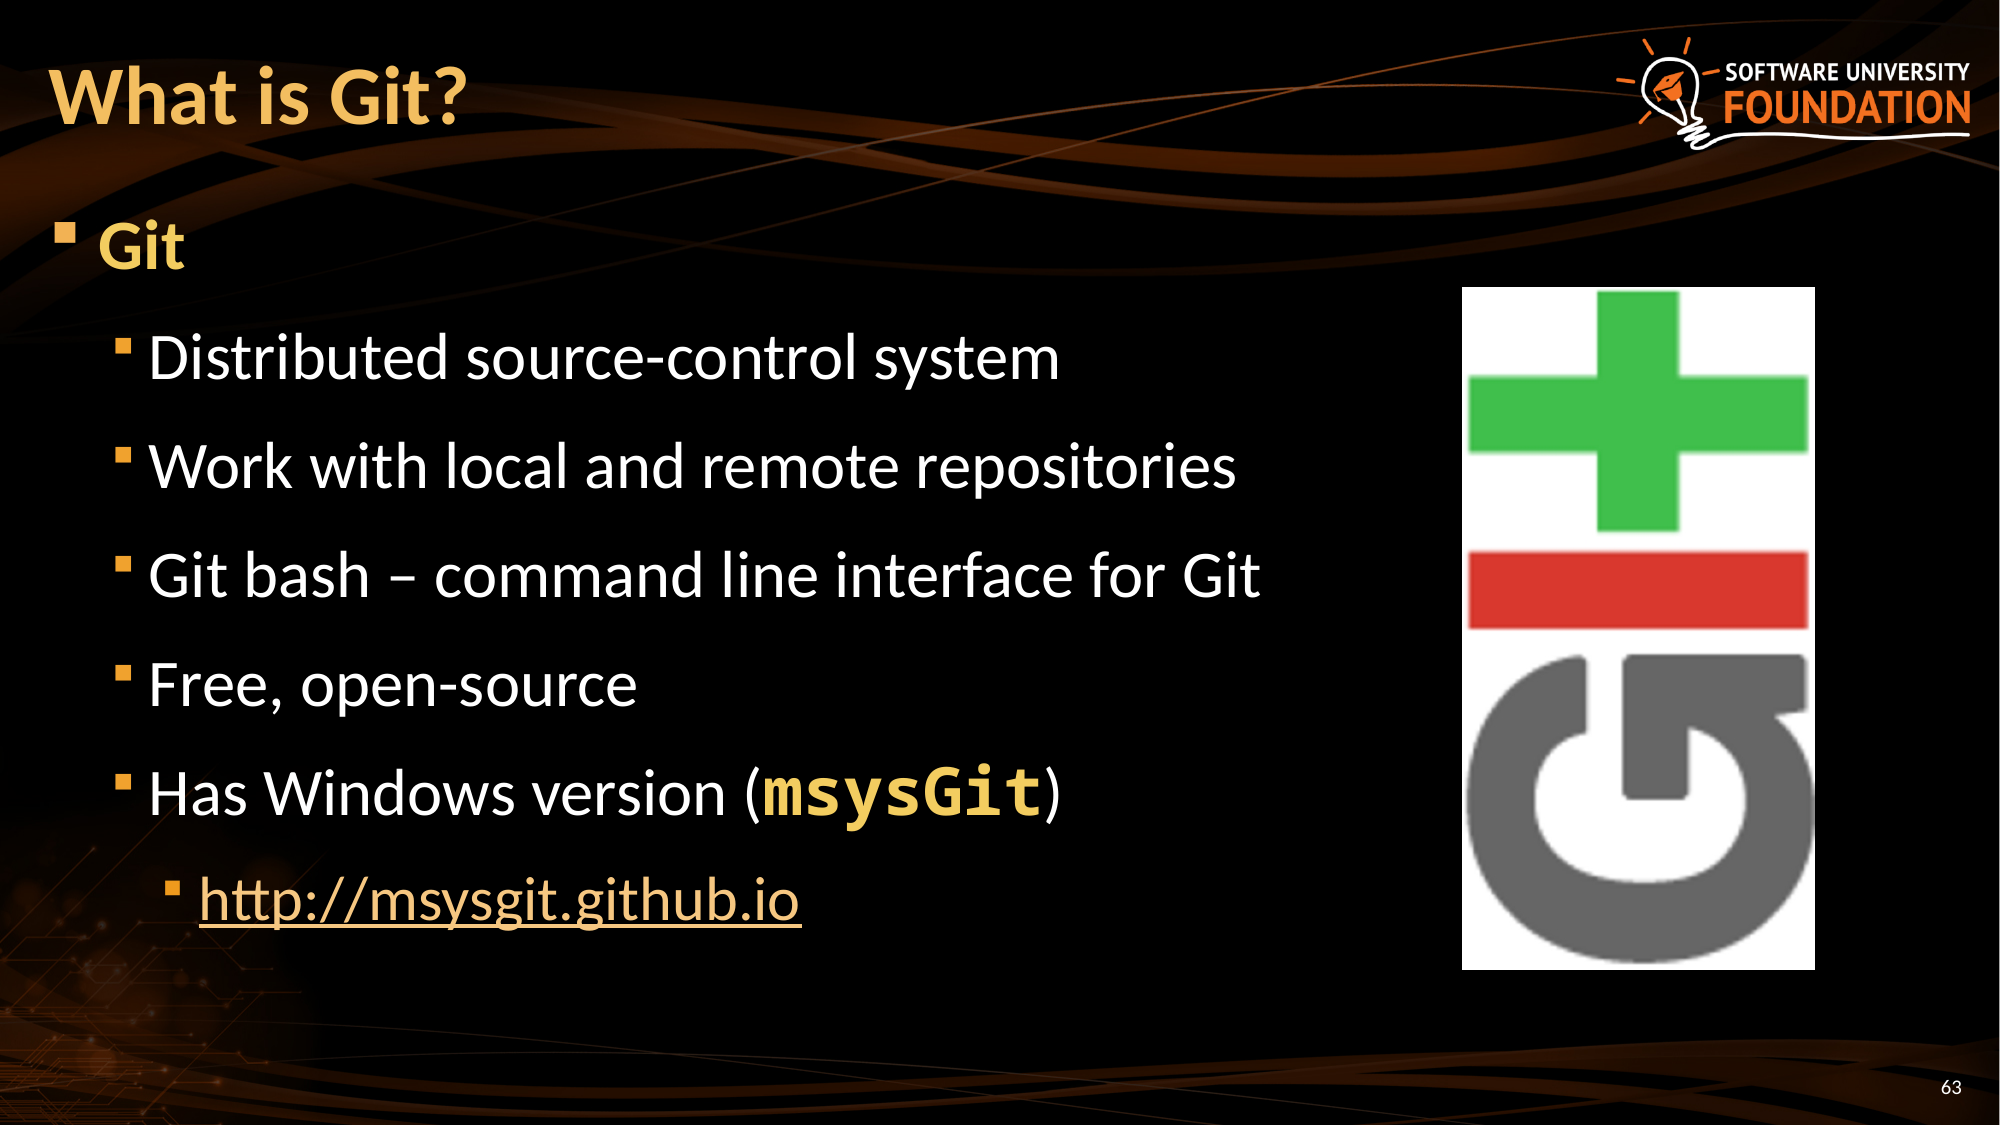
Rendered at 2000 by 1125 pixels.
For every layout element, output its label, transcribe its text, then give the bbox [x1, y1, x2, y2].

picture [0, 0, 2000, 1125]
title What is Git? [30, 6, 1602, 189]
list Git Distributed source-control system Work with local and remote repositories Git bash – command line interface for Git Free, open-source Has Windows version (msysGit) http://msysgit.github.io [31, 188, 1968, 1103]
